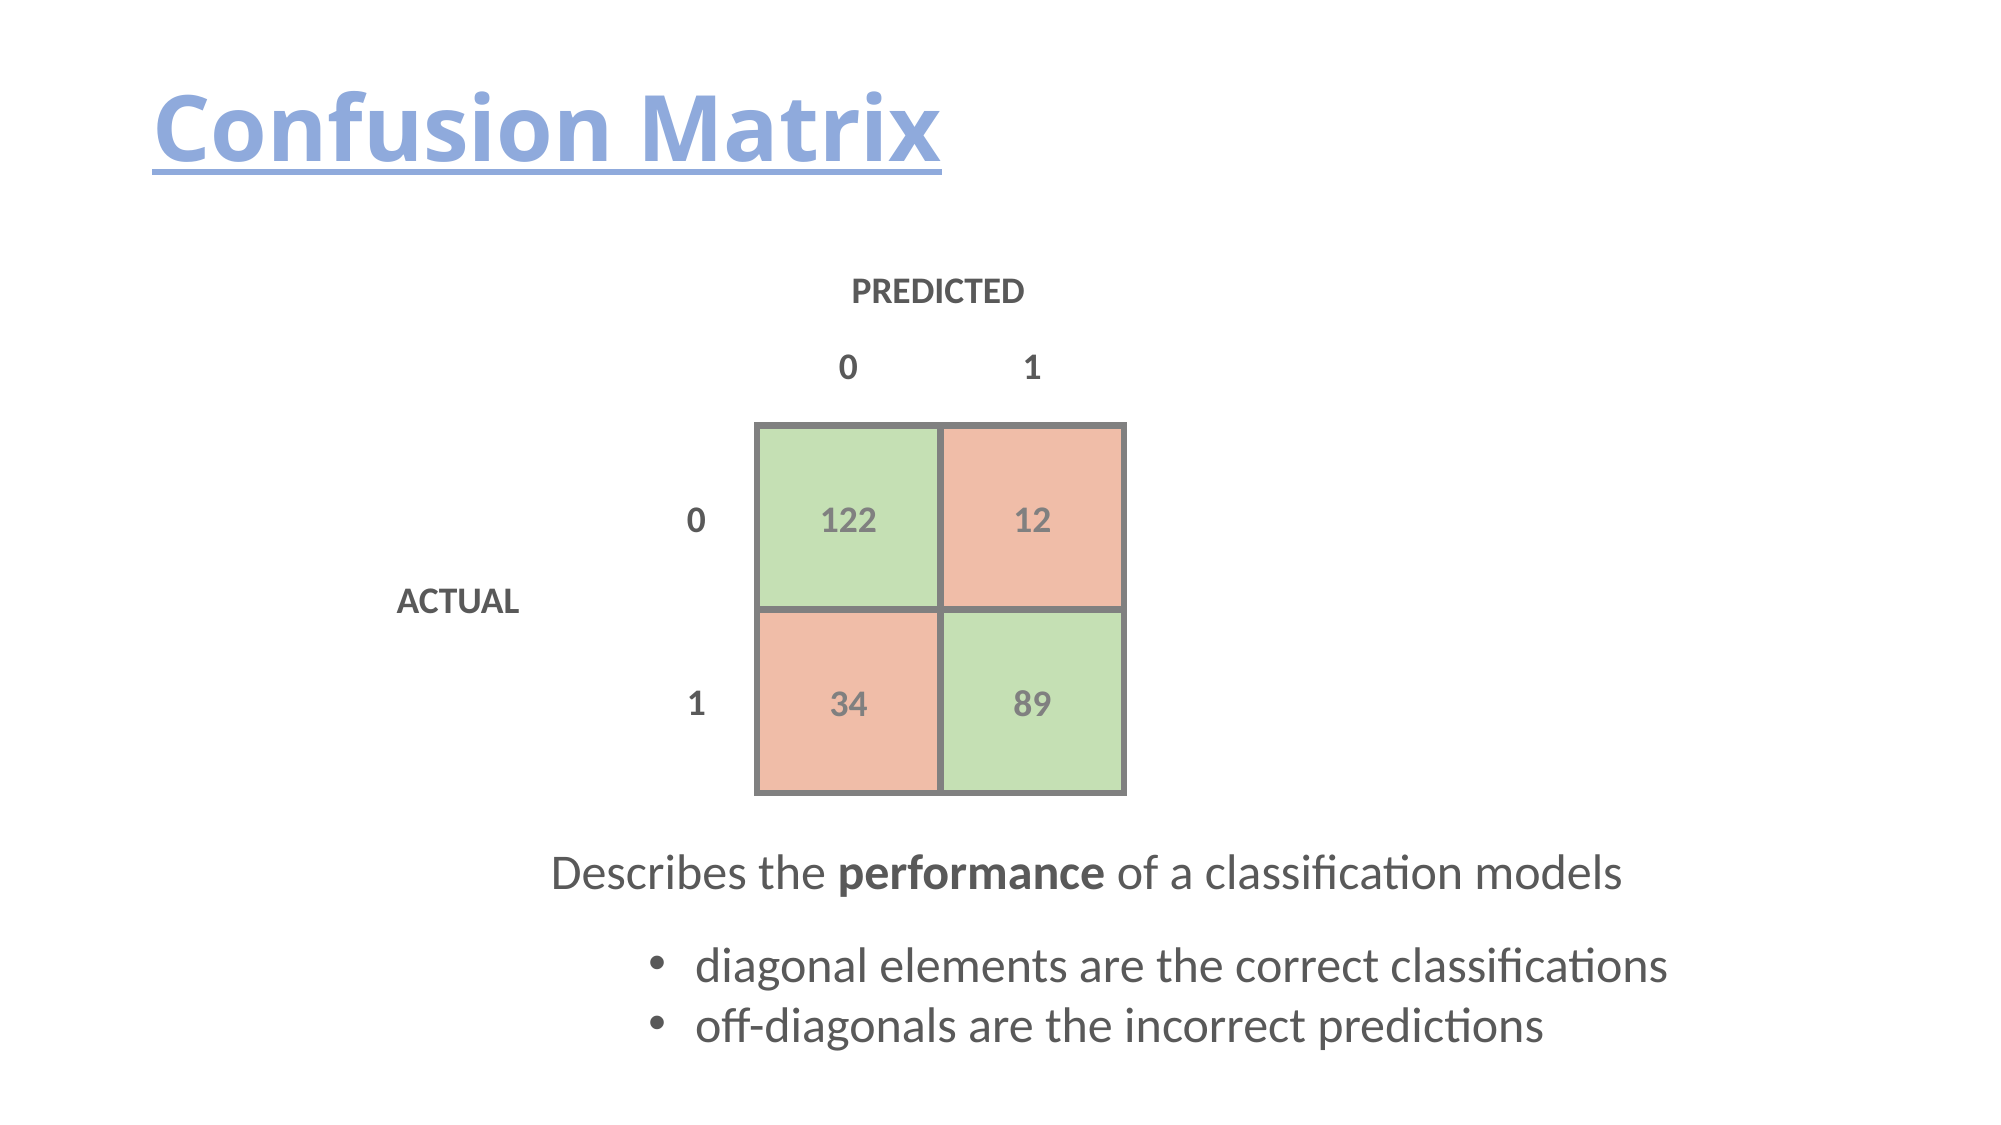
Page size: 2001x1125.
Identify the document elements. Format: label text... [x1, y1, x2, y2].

text_box 89 [939, 608, 1125, 794]
text_box 12 [939, 425, 1125, 608]
text_box Describes the performance of a classification models [536, 832, 1638, 967]
text_box PREDICTED [836, 258, 1041, 319]
text_box 1 [672, 670, 721, 731]
text_box 122 [756, 425, 939, 608]
text_box 1 [1007, 334, 1057, 395]
text_box 0 [672, 487, 721, 547]
text_box ACTUAL [381, 568, 535, 629]
text_box diagonal elements are the correct classifications off-diagonals are the incorrect predictions [633, 924, 1684, 1120]
text_box 0 [824, 334, 873, 395]
title Confusion Matrix [137, 23, 1863, 241]
text_box 34 [756, 608, 939, 794]
